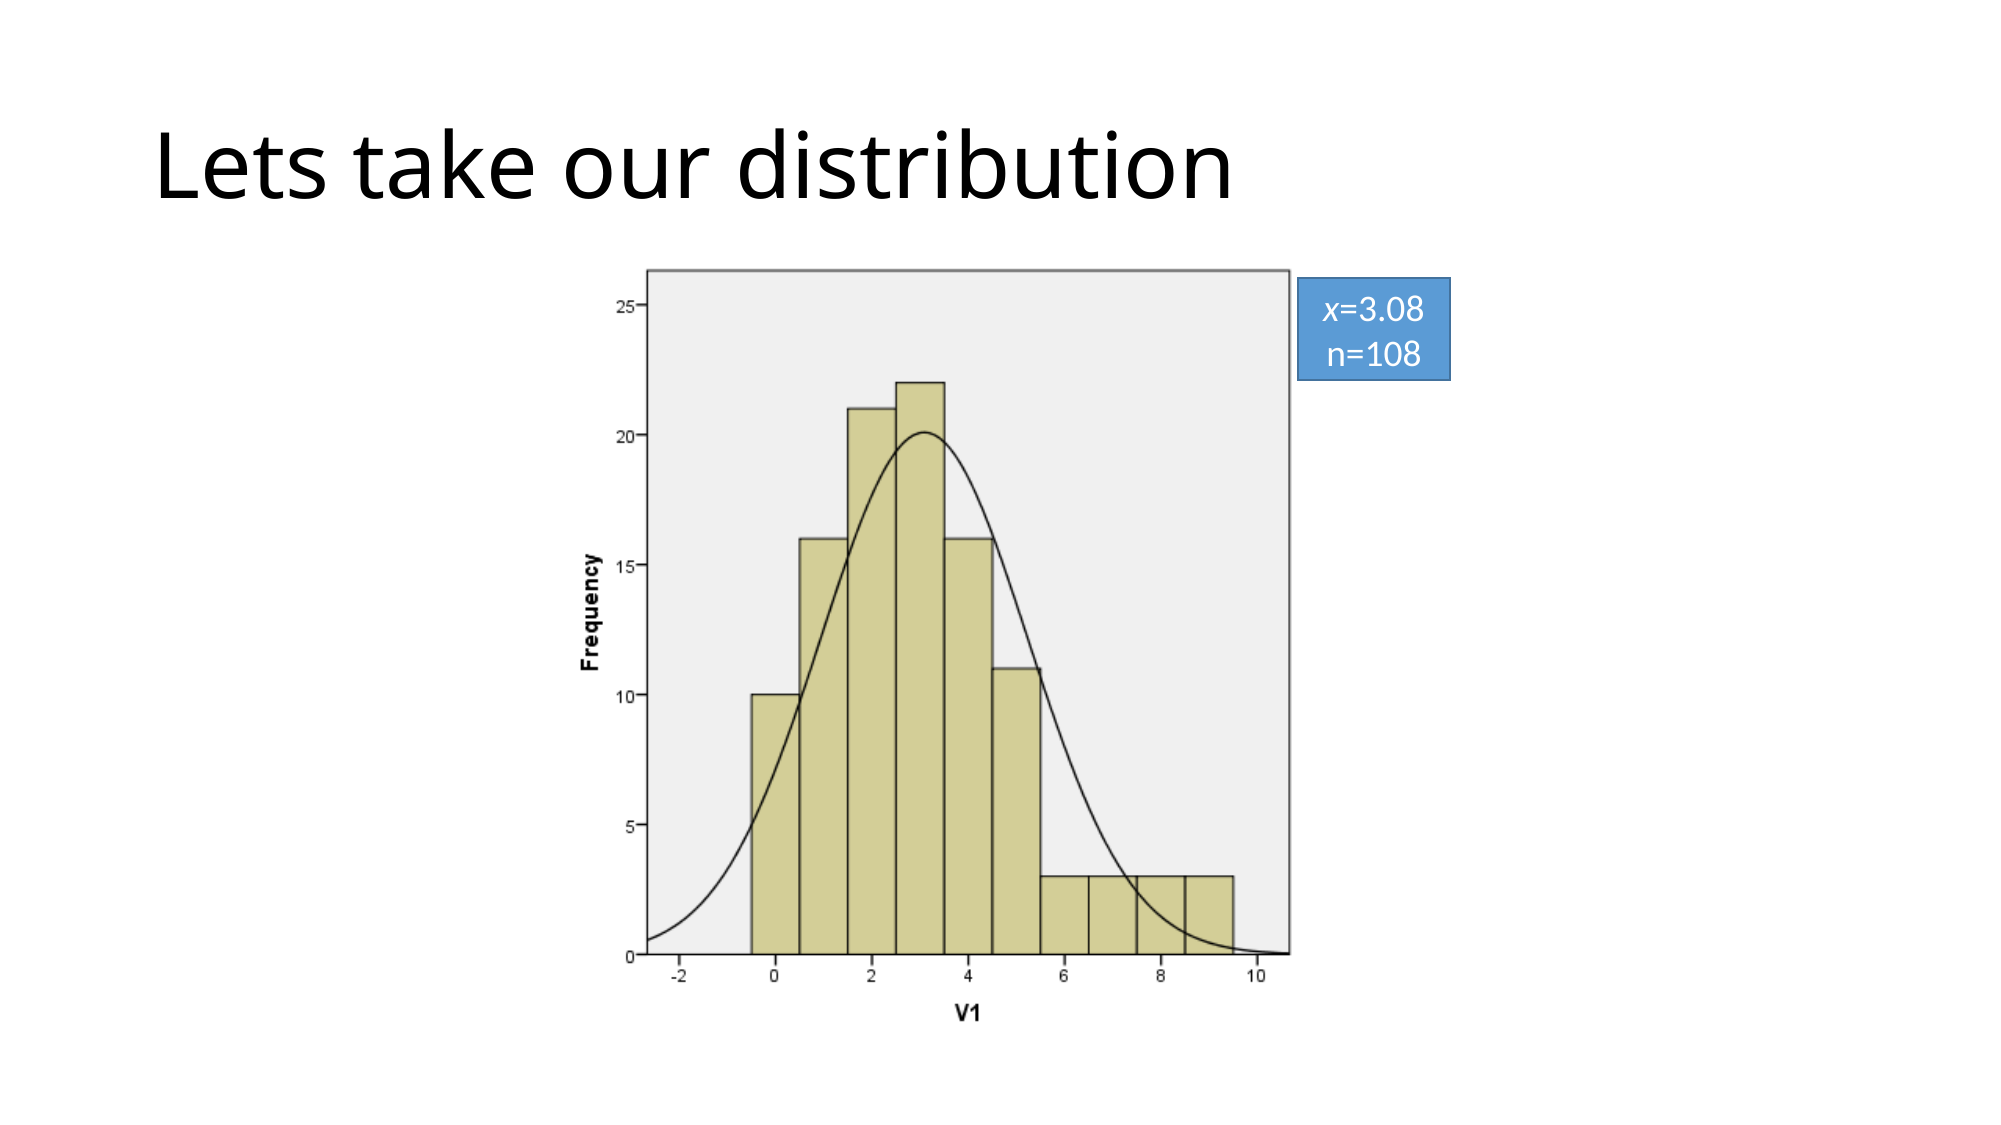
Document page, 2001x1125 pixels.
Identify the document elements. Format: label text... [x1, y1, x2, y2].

title Lets take our distribution [137, 59, 1863, 278]
picture [556, 263, 1536, 1048]
